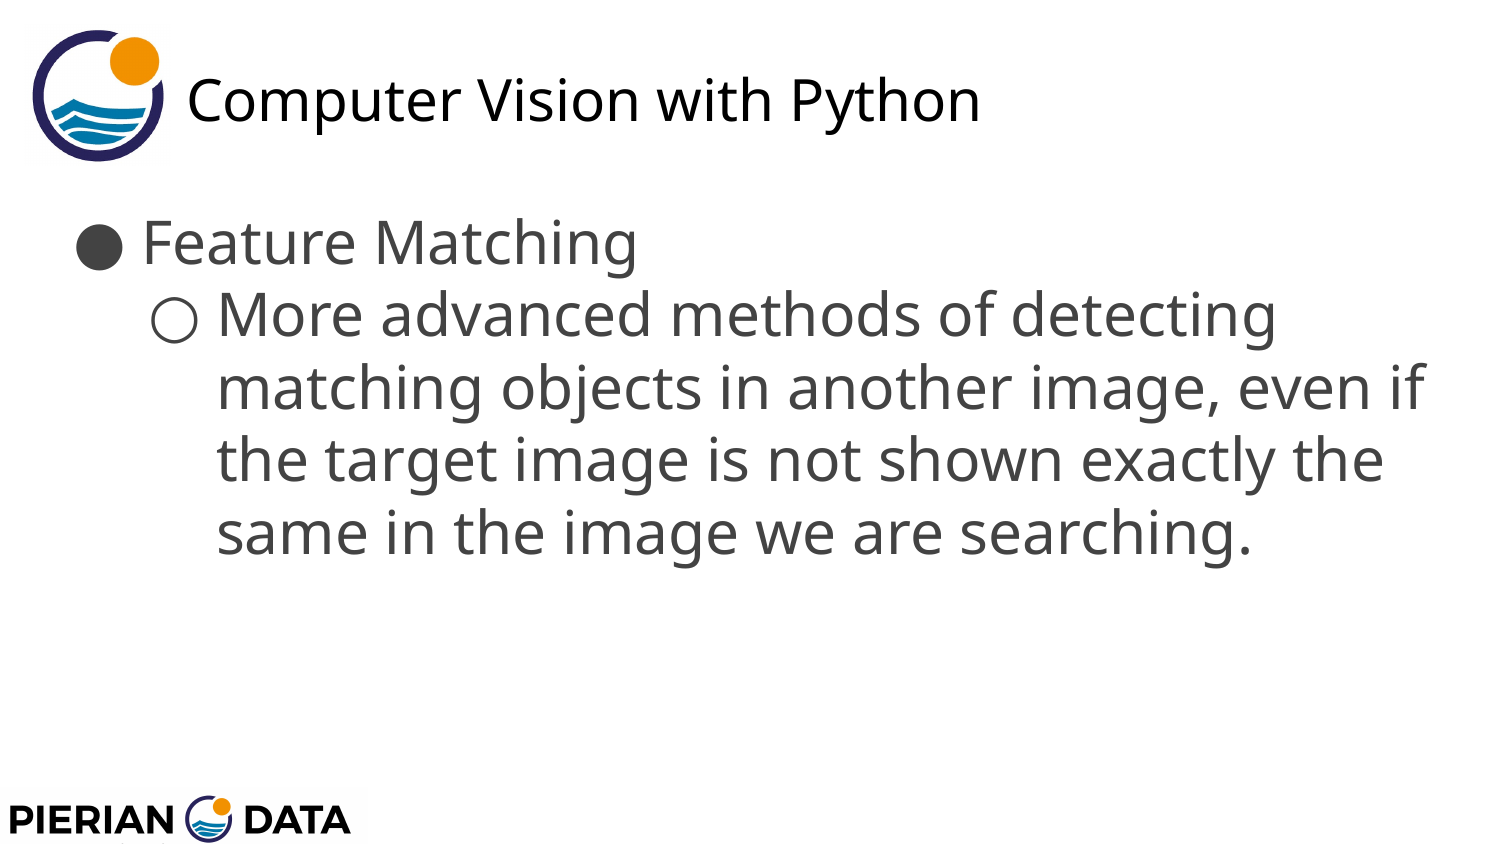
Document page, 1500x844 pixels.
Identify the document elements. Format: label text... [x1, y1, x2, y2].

title Computer Vision with Python [176, 48, 1449, 143]
list Feature Matching More advanced methods of detecting matching objects in another image, even if the target image is not shown exactly the same in the image we are searching. [51, 189, 1476, 750]
picture [0, 787, 368, 844]
picture [24, 24, 172, 167]
